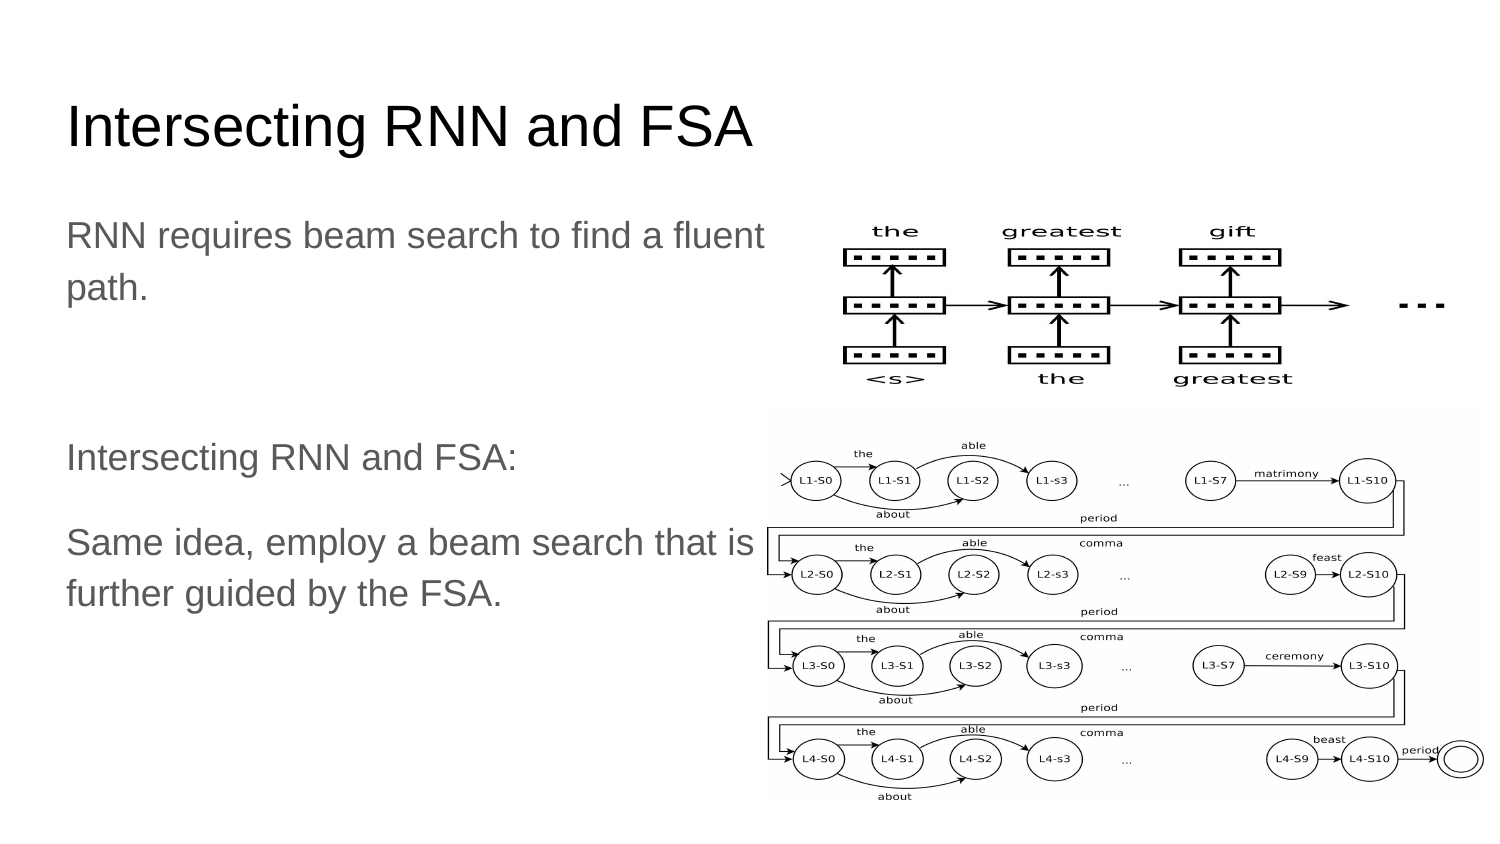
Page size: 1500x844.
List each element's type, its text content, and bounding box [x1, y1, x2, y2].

list RNN requires beam search to find a fluent path. Intersecting RNN and FSA: Same idea, employ a beam search that is further guided by the FSA. [51, 189, 822, 750]
title Intersecting RNN and FSA [51, 72, 1449, 167]
picture [766, 406, 1484, 803]
picture [843, 223, 1450, 388]
